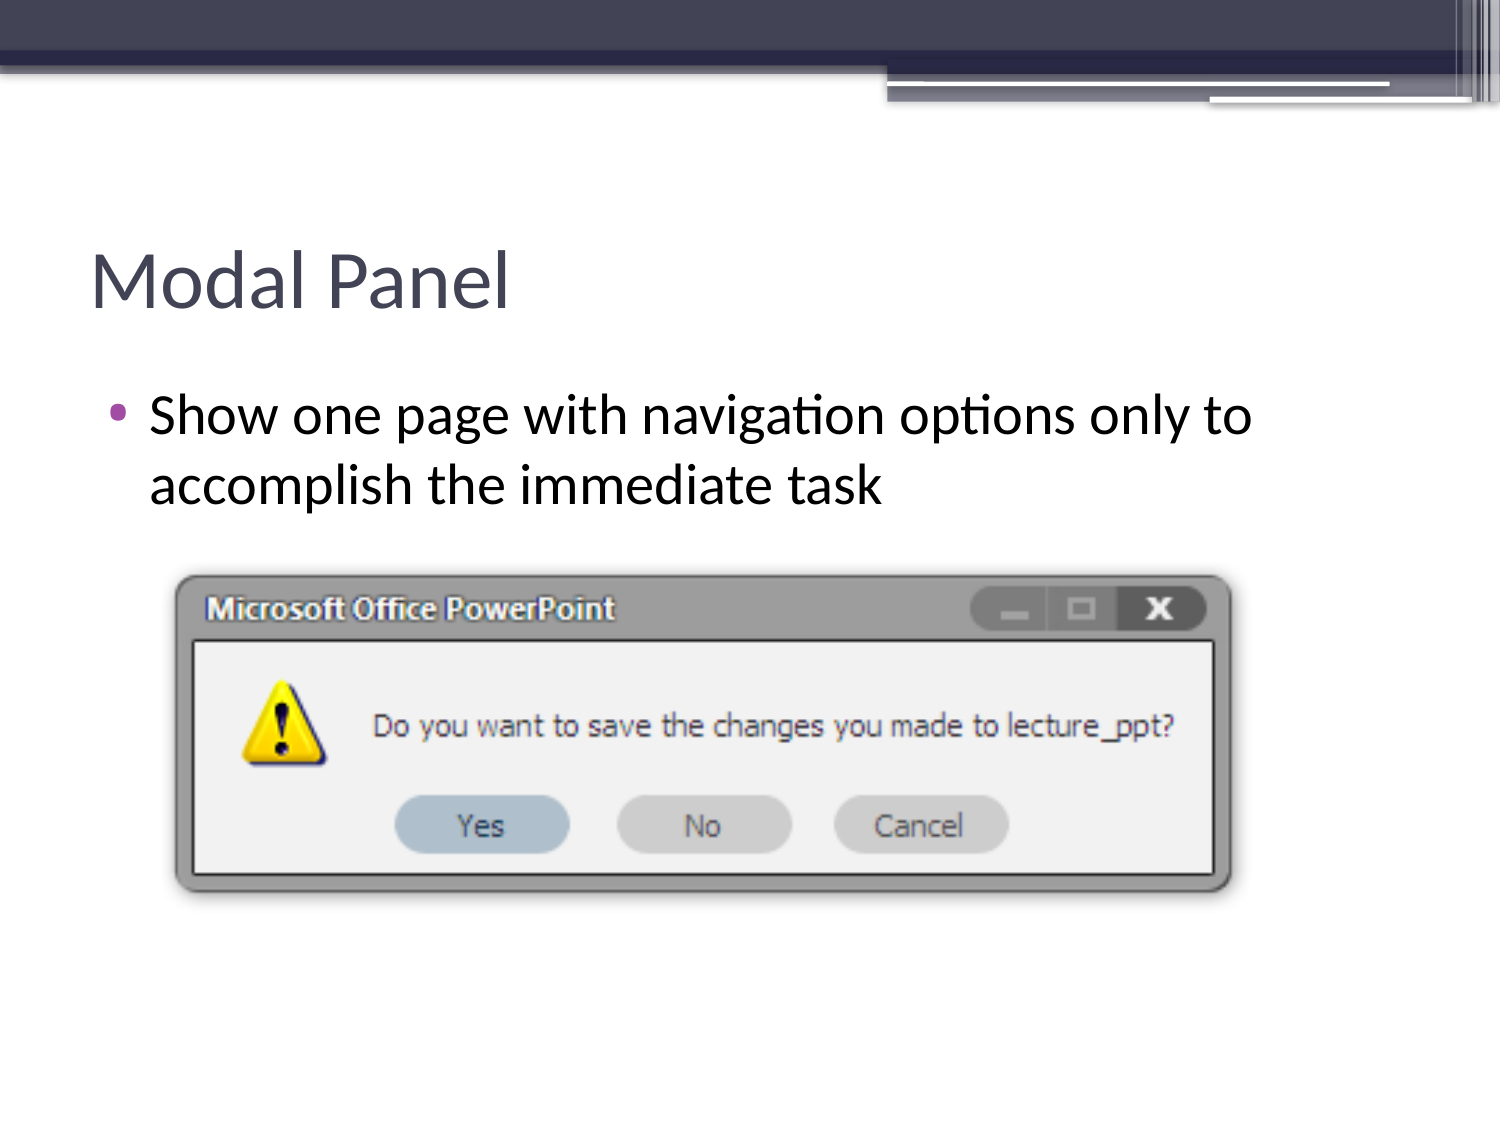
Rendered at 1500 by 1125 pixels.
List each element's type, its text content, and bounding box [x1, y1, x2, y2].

title Modal Panel [75, 187, 1425, 363]
list Show one page with navigation options only to accomplish the immediate task [75, 368, 1425, 1079]
picture [162, 562, 1252, 913]
